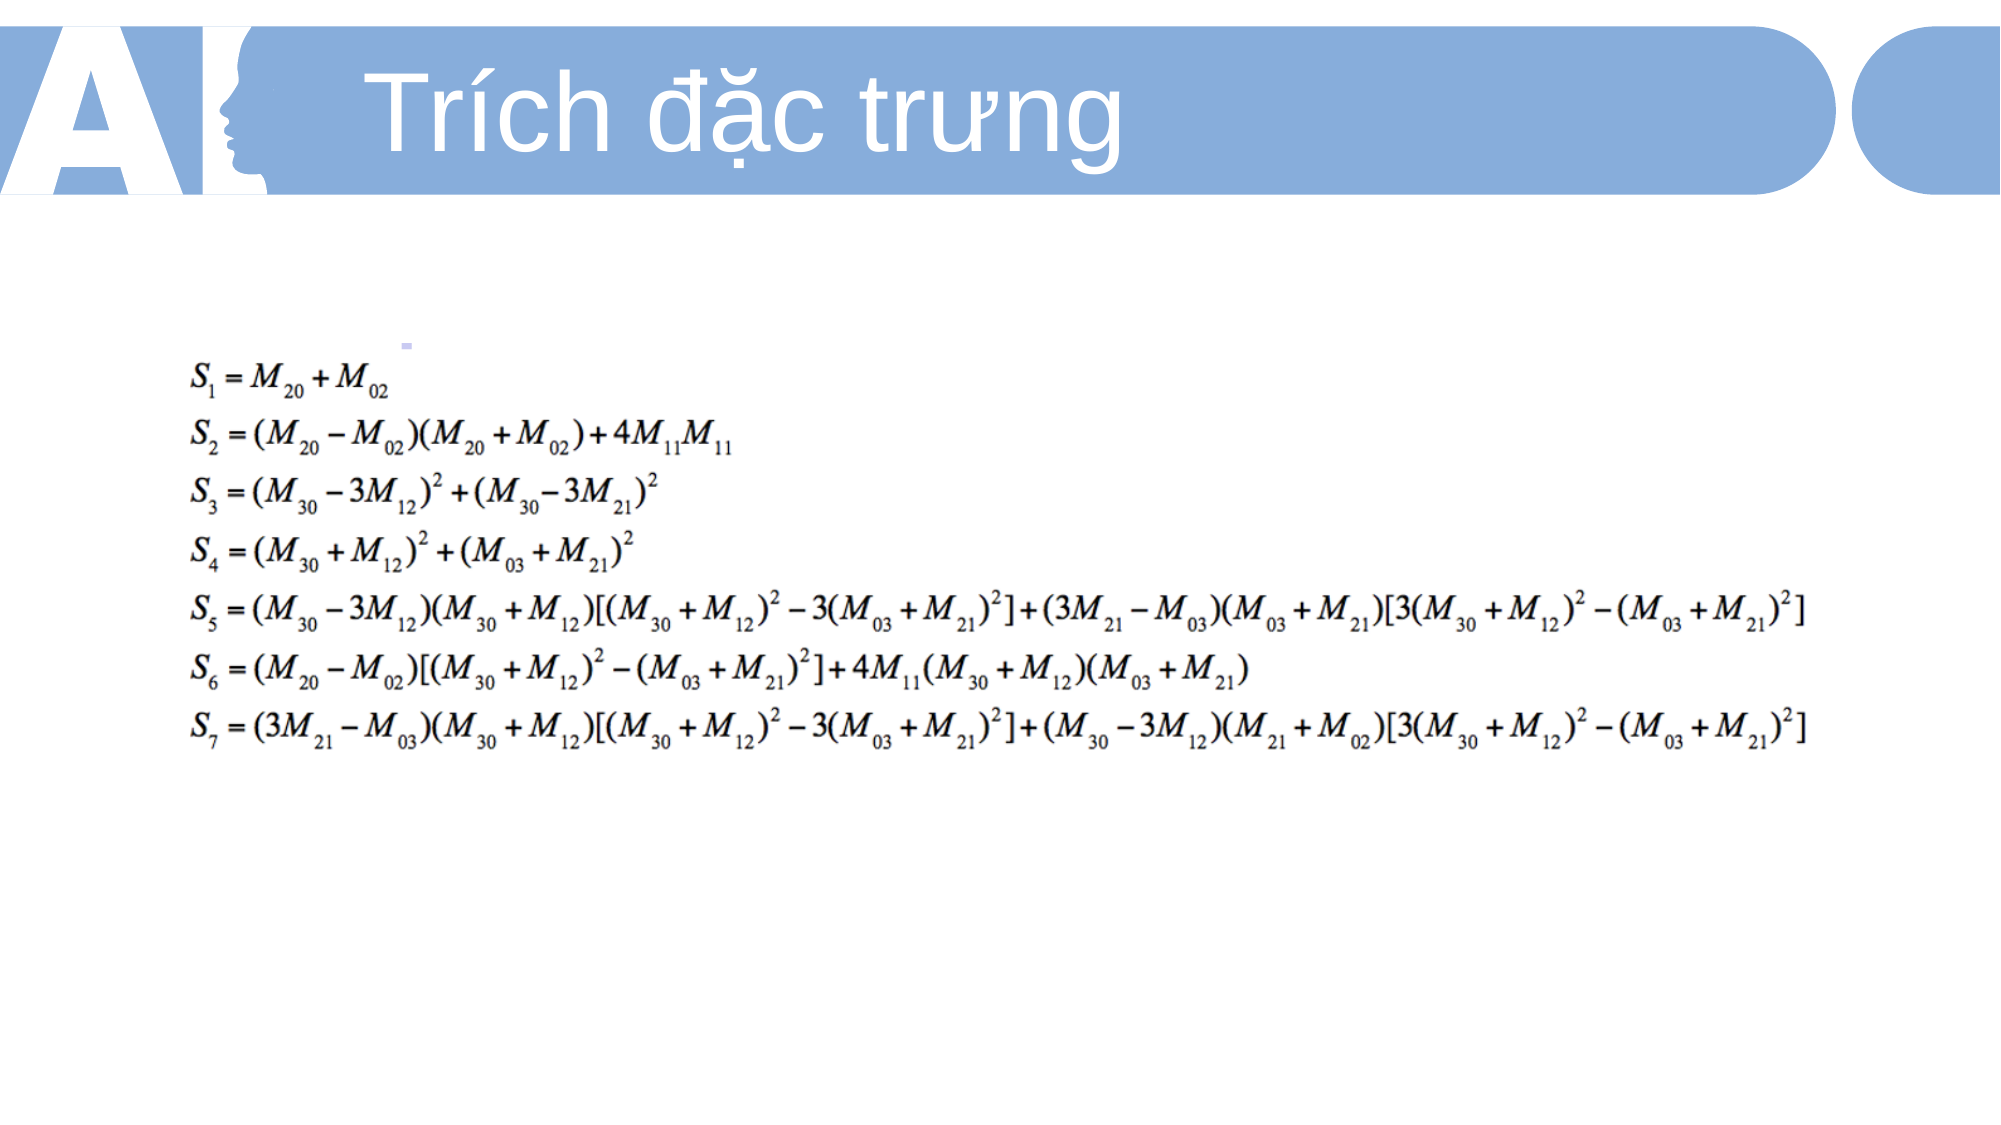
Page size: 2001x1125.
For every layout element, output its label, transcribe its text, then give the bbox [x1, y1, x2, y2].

picture [183, 343, 1816, 782]
list Trích đặc trưng [347, 55, 1952, 175]
